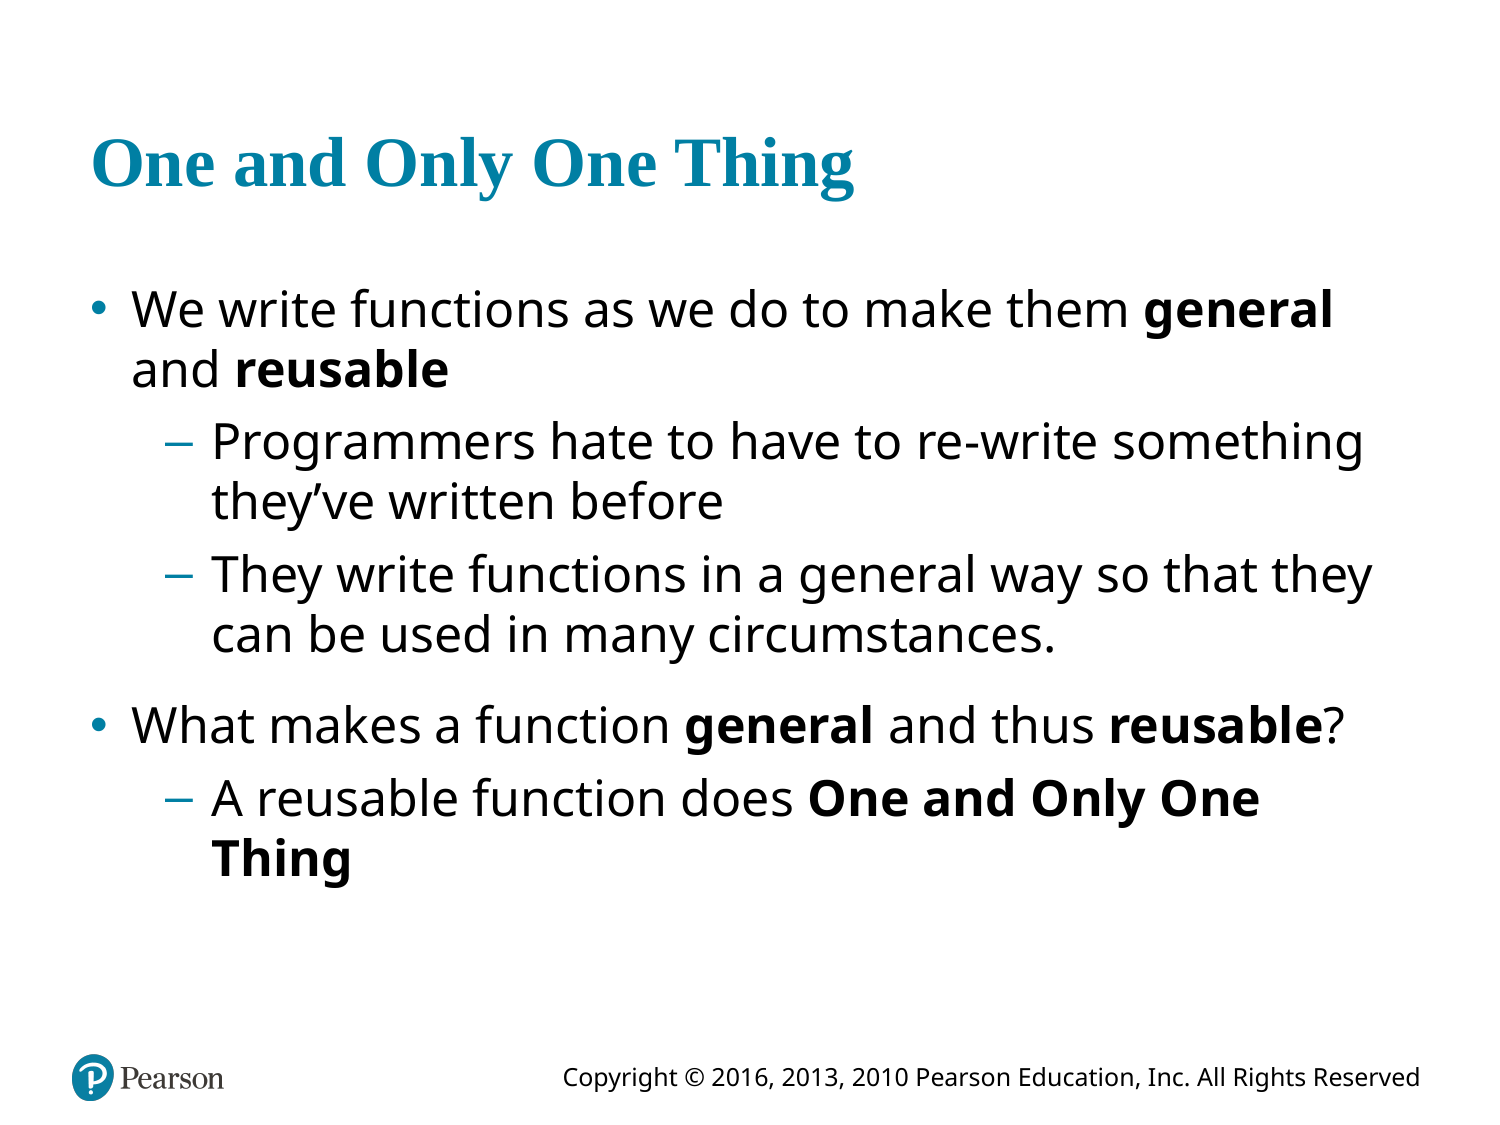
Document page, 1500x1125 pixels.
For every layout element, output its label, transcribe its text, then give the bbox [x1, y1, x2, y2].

picture [72, 1054, 88, 1070]
picture [72, 1087, 83, 1101]
title One and Only One Thing [75, 0, 1425, 216]
list We write functions as we do to make them general and reusable Programmers hate to have to re-write something they’ve written before They write functions in a general way so that they can be used in many circumstances. What makes a function general and thus reusable? A reusable function does One and Only One Thing [75, 262, 1425, 931]
picture [98, 1054, 224, 1101]
picture [80, 1063, 106, 1088]
